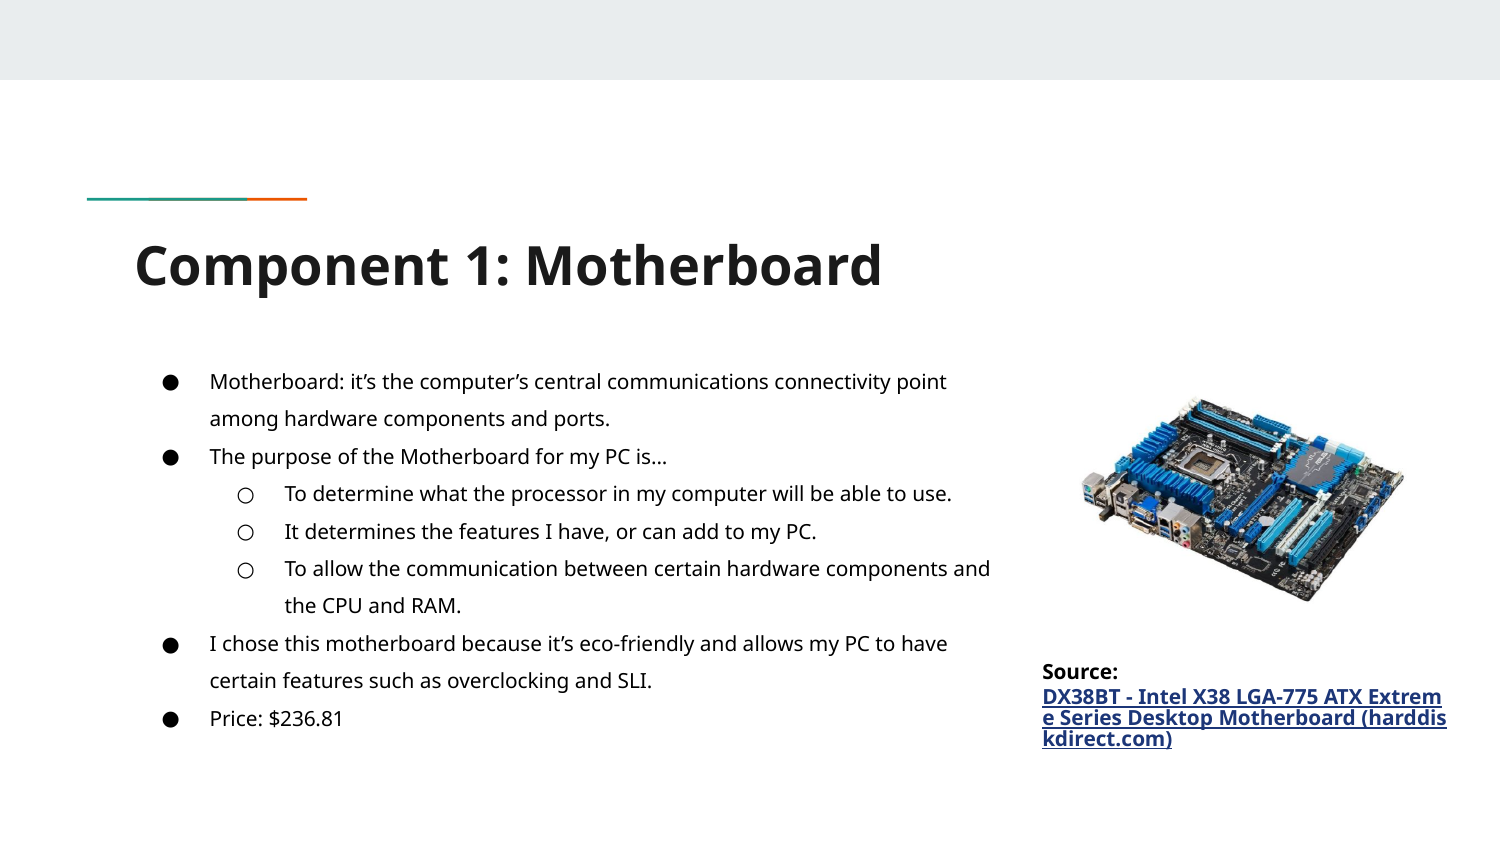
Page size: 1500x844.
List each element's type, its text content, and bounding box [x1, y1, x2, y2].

text_box Source: DX38BT - Intel X38 LGA-775 ATX Extreme Series Desktop Motherboard (harddiskdirect.com) [1027, 643, 1463, 705]
title Component 1: Motherboard [119, 216, 1381, 305]
picture [1063, 316, 1427, 666]
list Motherboard: it’s the computer’s central communications connectivity point among hardware components and ports. The purpose of the Motherboard for my PC is... To determine what the processor in my computer will be able to use. It determines the features I have, or can add to my PC. To allow the communication between certain hardware components and the CPU and RAM. I chose this motherboard because it’s eco-friendly and allows my PC to have certain features such as overclocking and SLI. Price: $236.81 [119, 341, 1030, 727]
